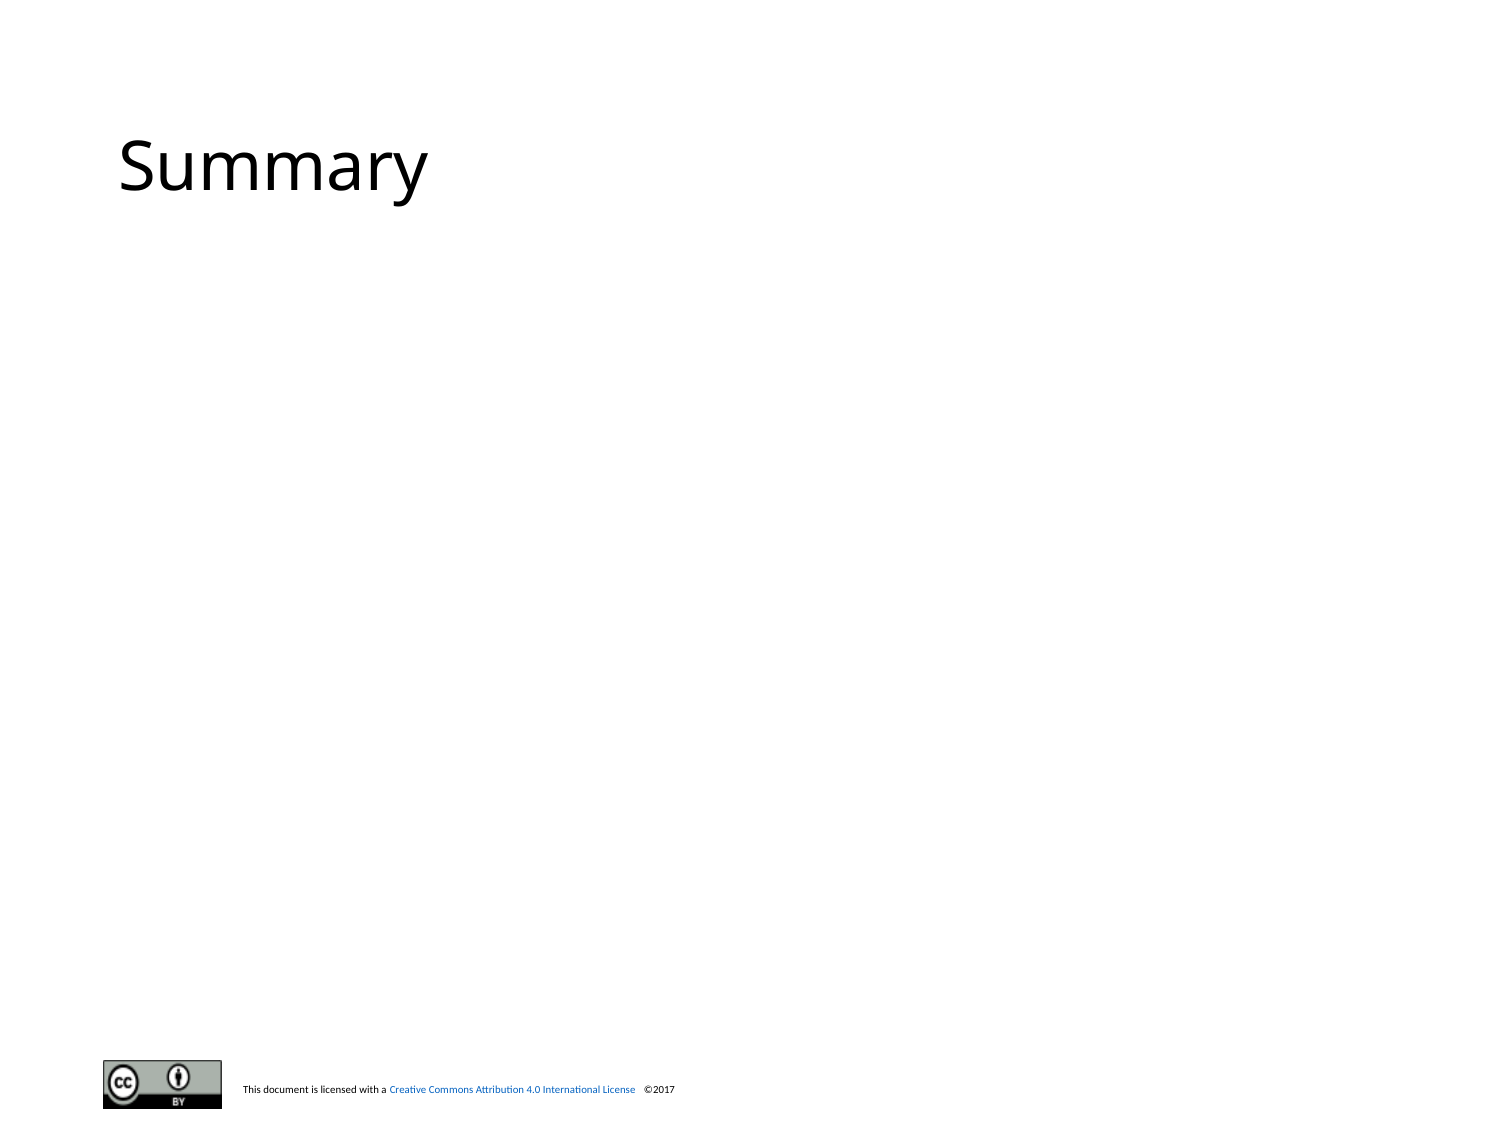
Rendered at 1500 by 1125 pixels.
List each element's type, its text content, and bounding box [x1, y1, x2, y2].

picture [103, 1060, 222, 1109]
title Summary [103, 59, 1397, 278]
